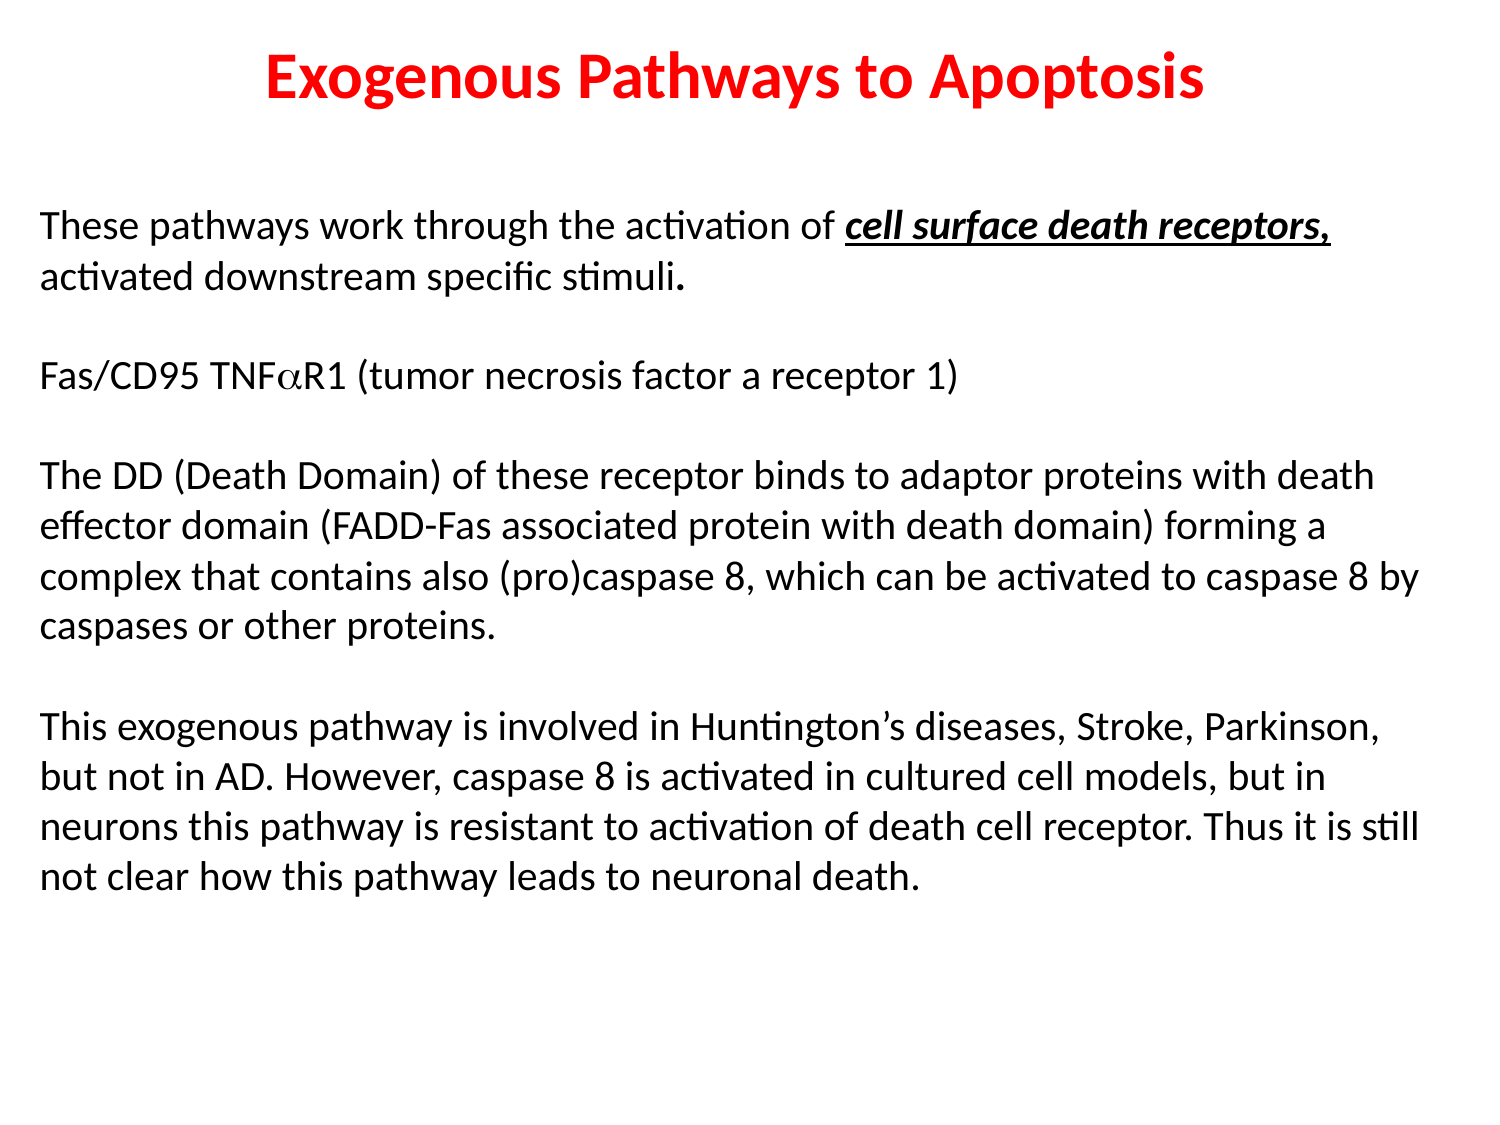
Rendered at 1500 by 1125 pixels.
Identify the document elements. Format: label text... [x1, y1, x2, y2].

text_box Exogenous Pathways to Apoptosis [250, 24, 1221, 120]
text_box These pathways work through the activation of cell surface death receptors, activated downstream specific stimuli. Fas/CD95 TNFaR1 (tumor necrosis factor a receptor 1) The DD (Death Domain) of these receptor binds to adaptor proteins with death effector domain (FADD-Fas associated protein with death domain) forming a complex that contains also (pro)caspase 8, which can be activated to caspase 8 by caspases or other proteins. This exogenous pathway is involved in Huntington’s diseases, Stroke, Parkinson, but not in AD. However, caspase 8 is activated in cultured cell models, but in neurons this pathway is resistant to activation of death cell receptor. Thus it is still not clear how this pathway leads to neuronal death. [24, 190, 1463, 956]
